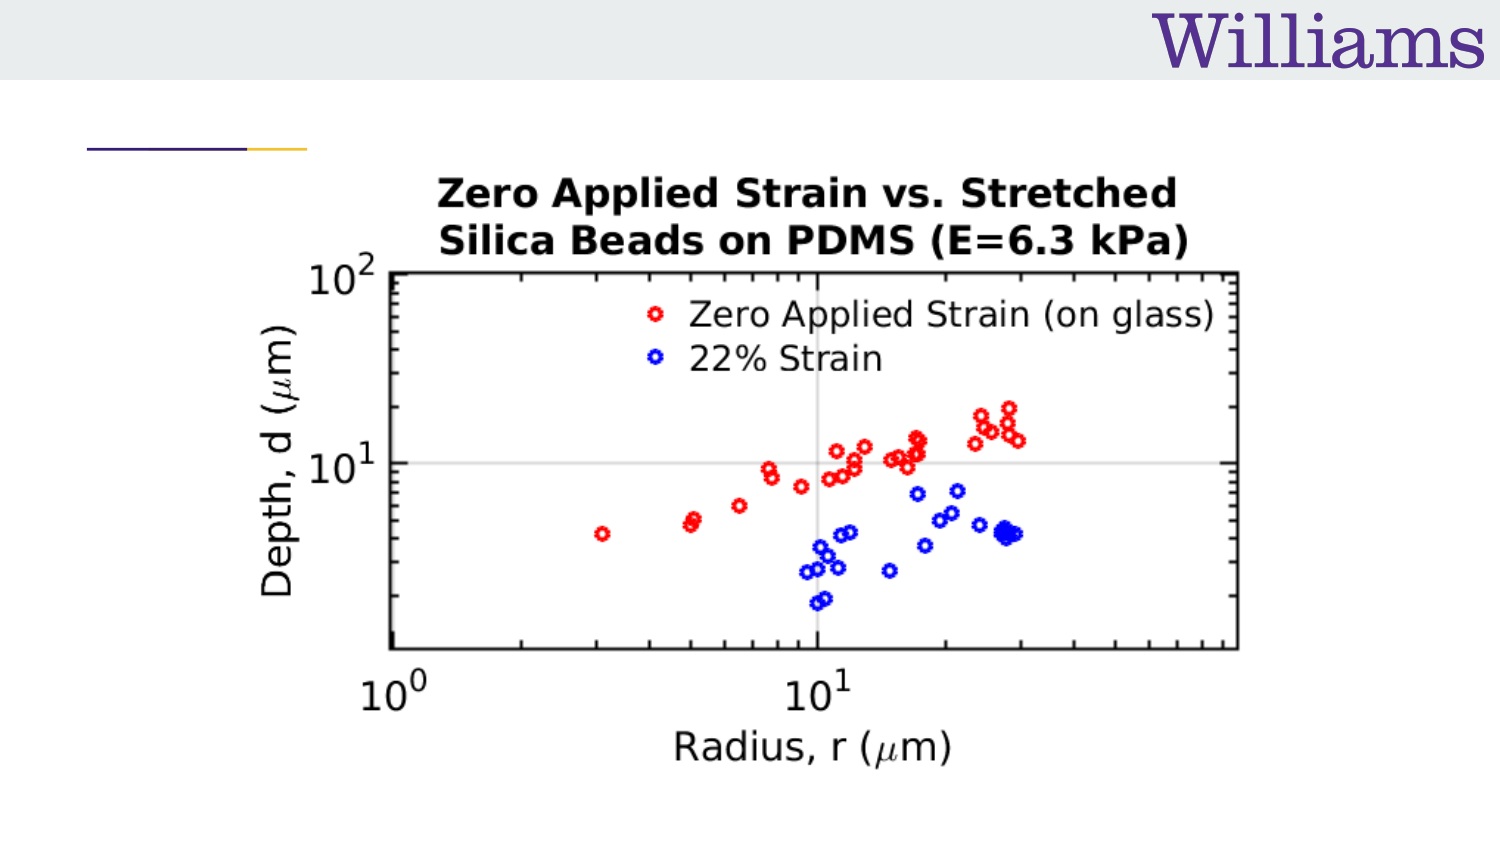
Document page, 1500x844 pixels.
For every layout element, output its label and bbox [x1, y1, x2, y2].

picture [253, 163, 1302, 772]
picture [1152, 12, 1484, 69]
